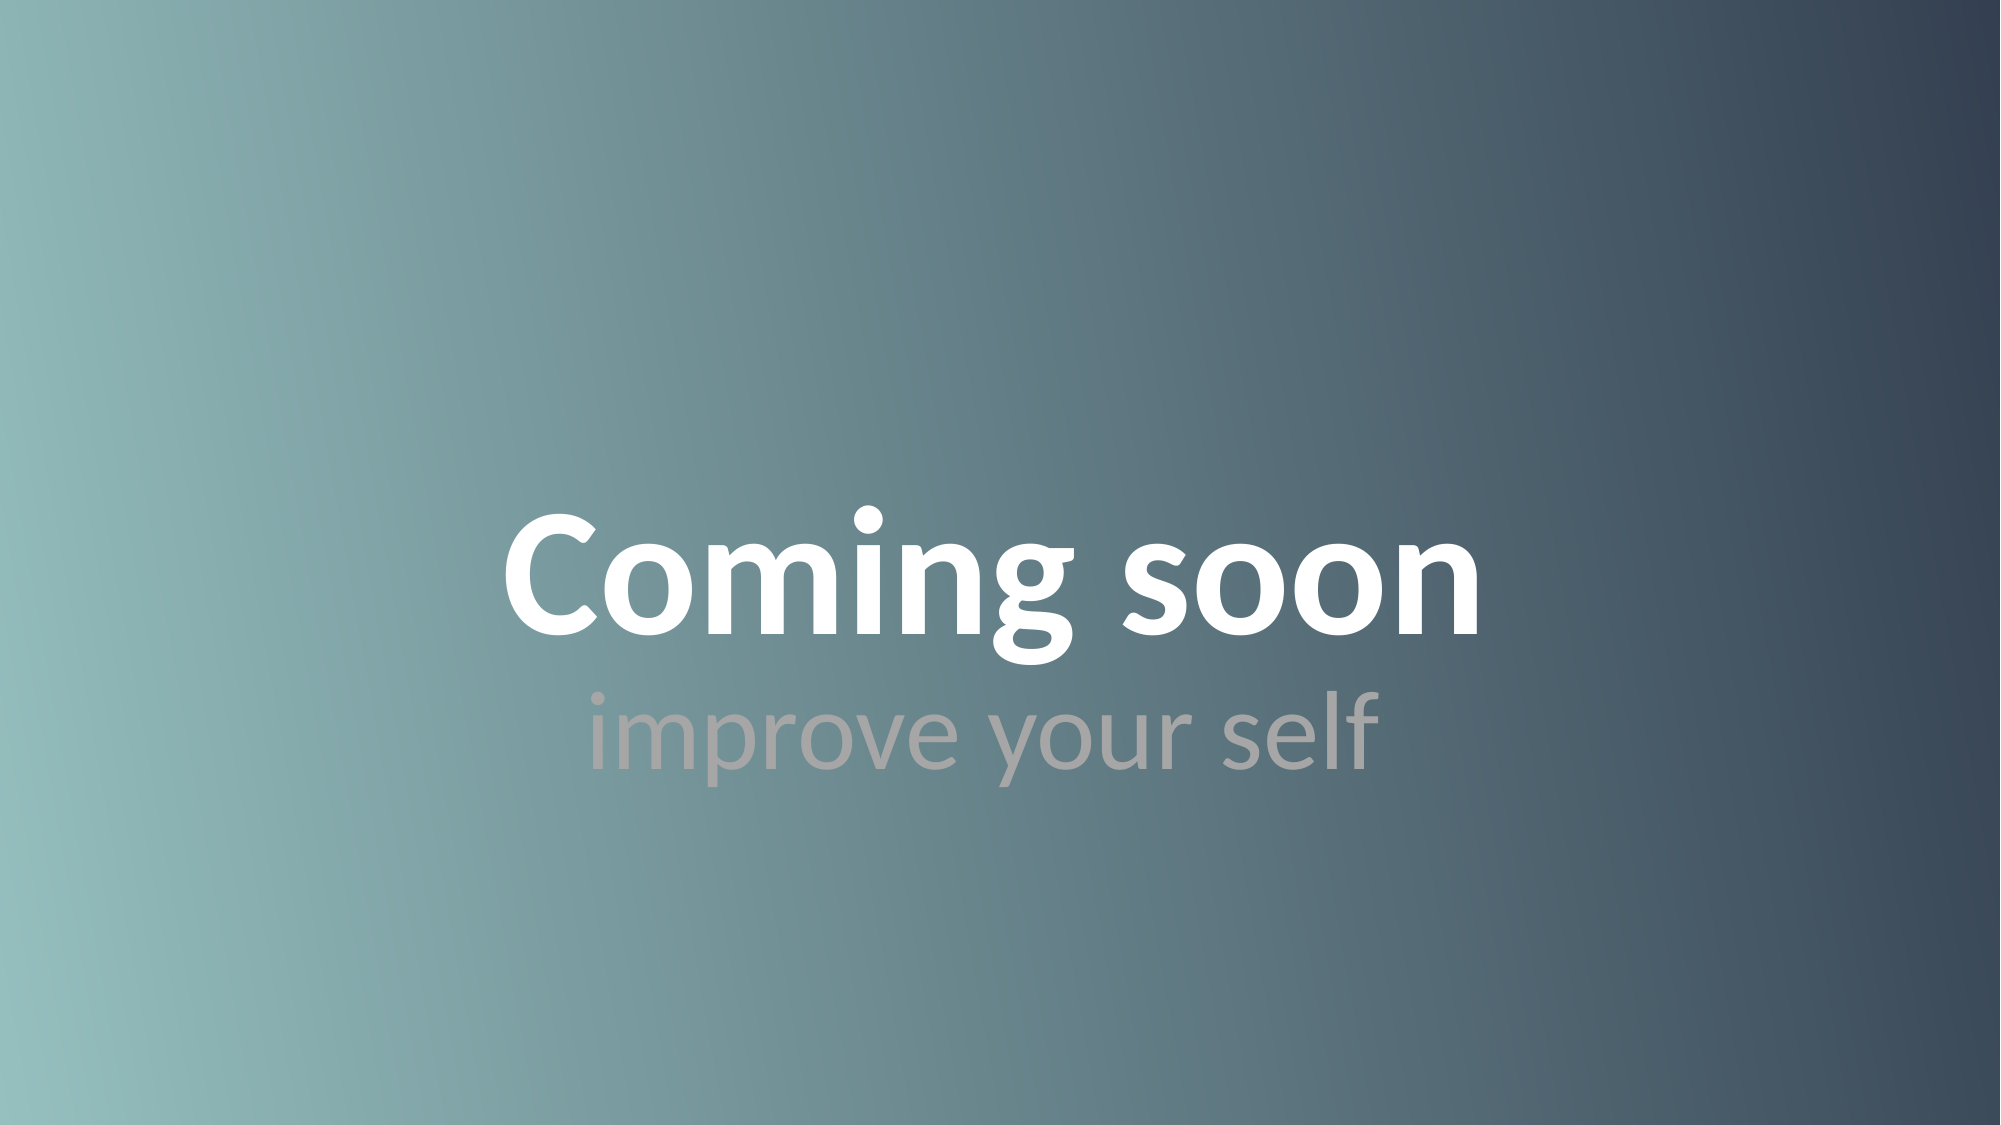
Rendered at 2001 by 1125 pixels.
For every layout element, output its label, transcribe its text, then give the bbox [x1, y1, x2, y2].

text_box improve your self [570, 679, 1430, 800]
text_box Coming soon [487, 443, 1513, 679]
